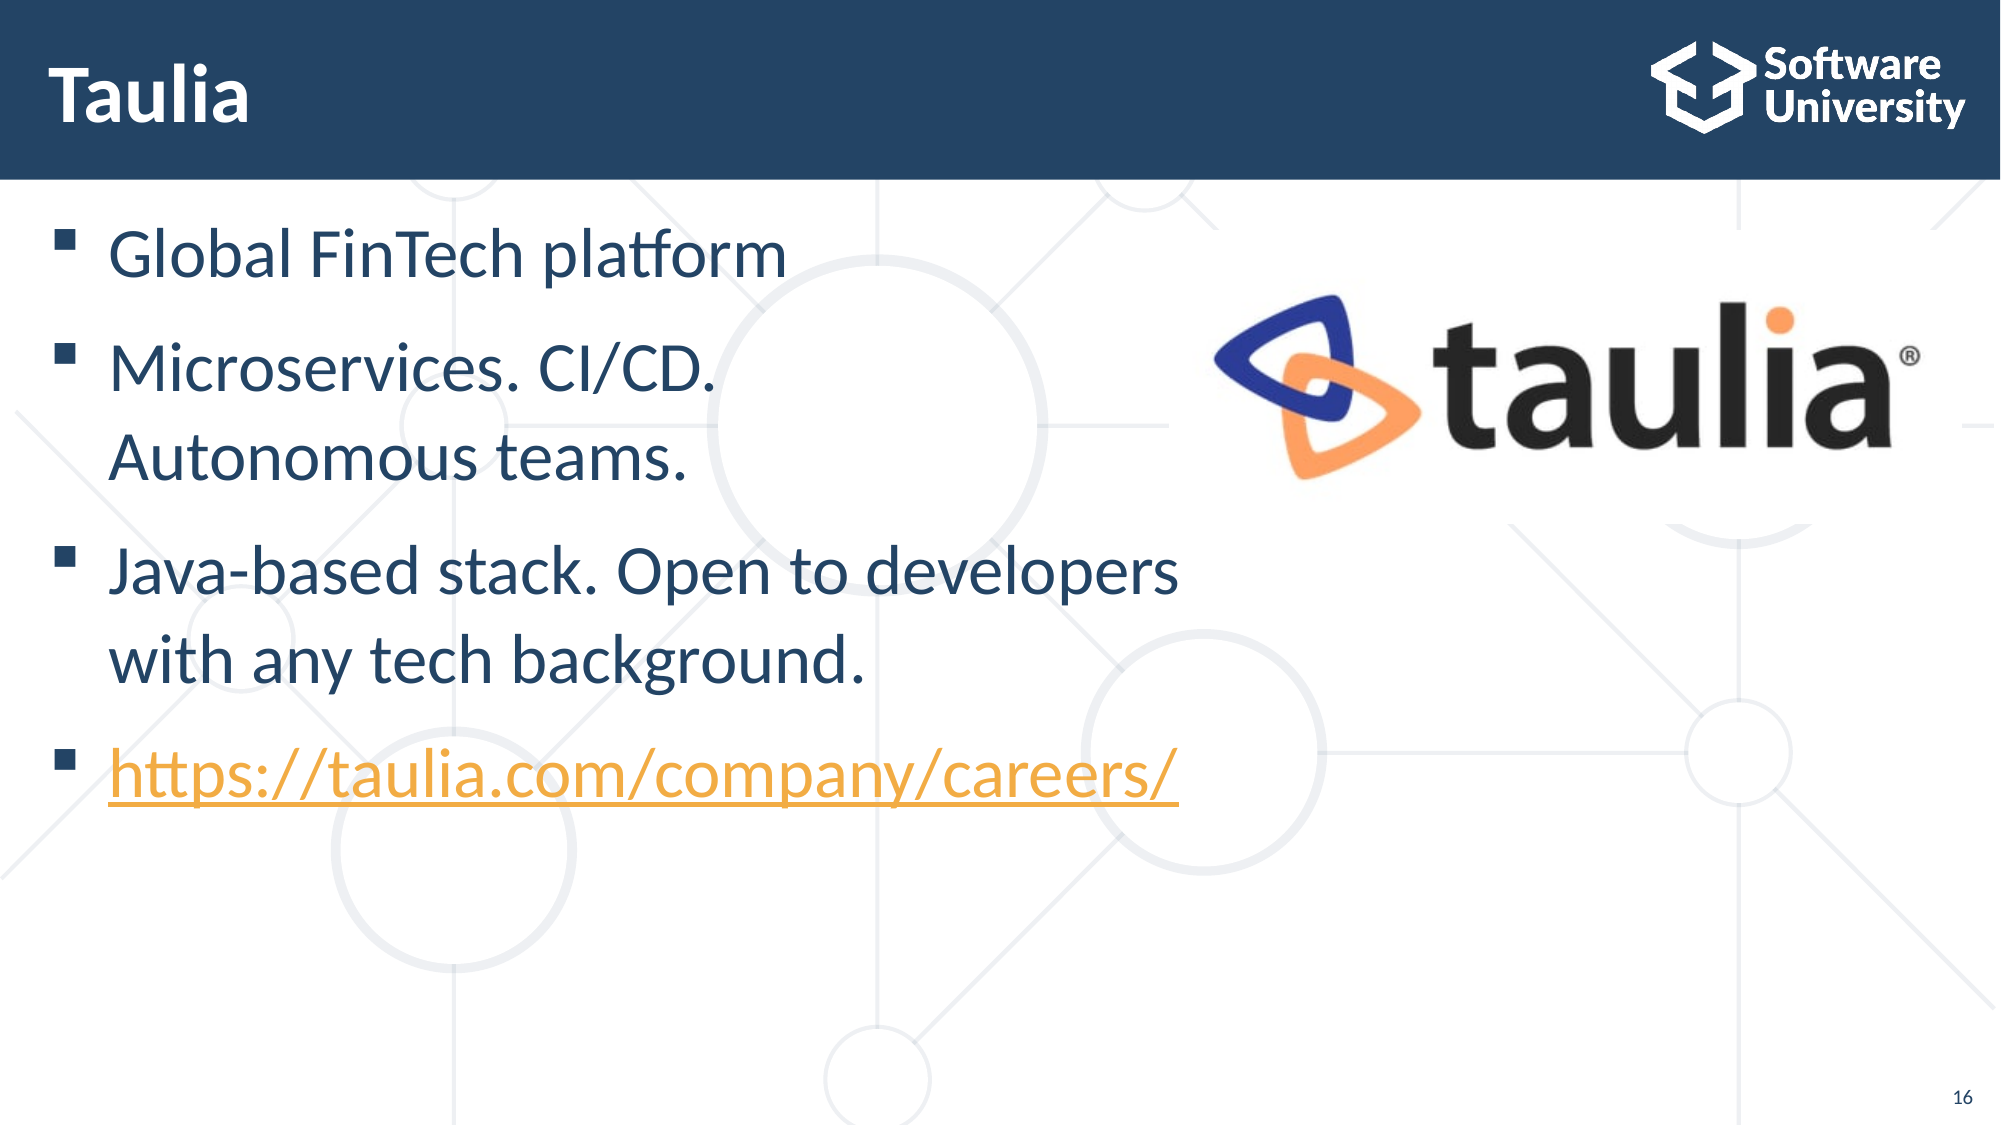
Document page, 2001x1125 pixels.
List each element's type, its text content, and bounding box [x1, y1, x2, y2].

list Global FinTech platform Microservices. CI/CD. Autonomous teams. Java-based stack. Open to developers with any tech background. https://taulia.com/company/careers/ [31, 196, 1207, 1104]
slide_number 16 [1927, 1067, 1989, 1117]
title Taulia [31, 16, 1625, 162]
picture [1651, 41, 1966, 134]
picture [1168, 229, 1962, 524]
